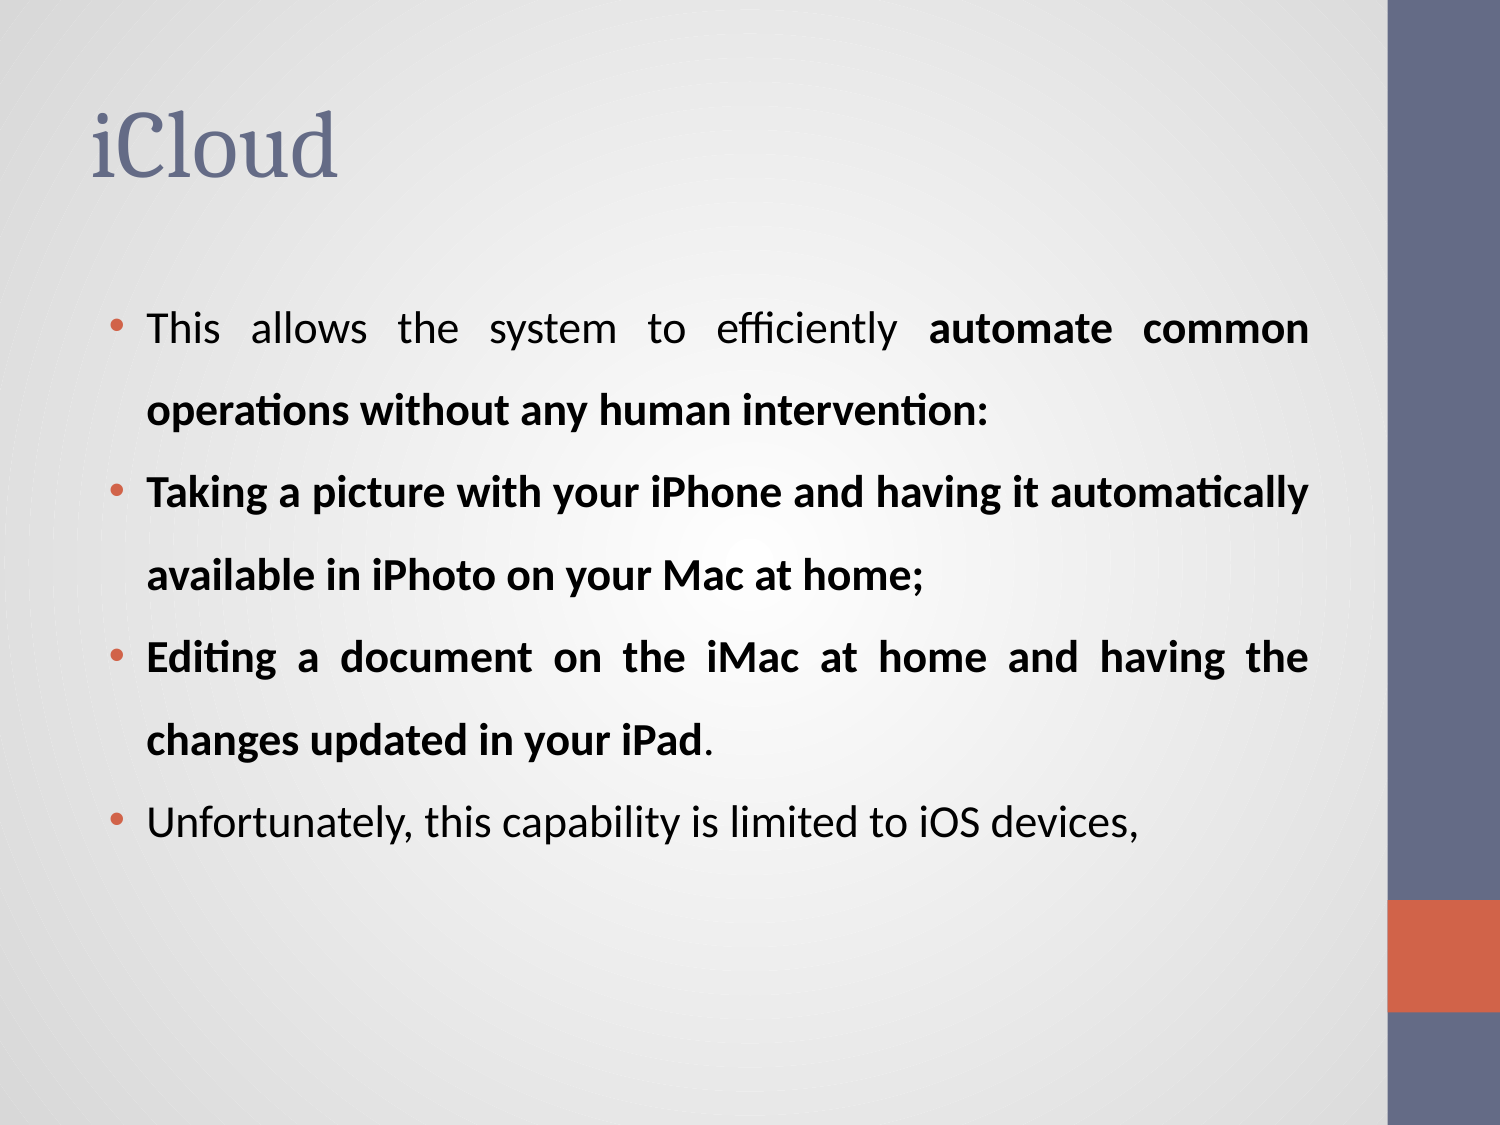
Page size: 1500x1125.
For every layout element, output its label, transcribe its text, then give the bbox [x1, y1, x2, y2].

title iCloud [75, 45, 1325, 233]
list This allows the system to efficiently automate common operations without any human intervention: Taking a picture with your iPhone and having it automatically available in iPhoto on your Mac at home; Editing a document on the iMac at home and having the changes updated in your iPad. Unfortunately, this capability is limited to iOS devices, [75, 262, 1325, 1050]
